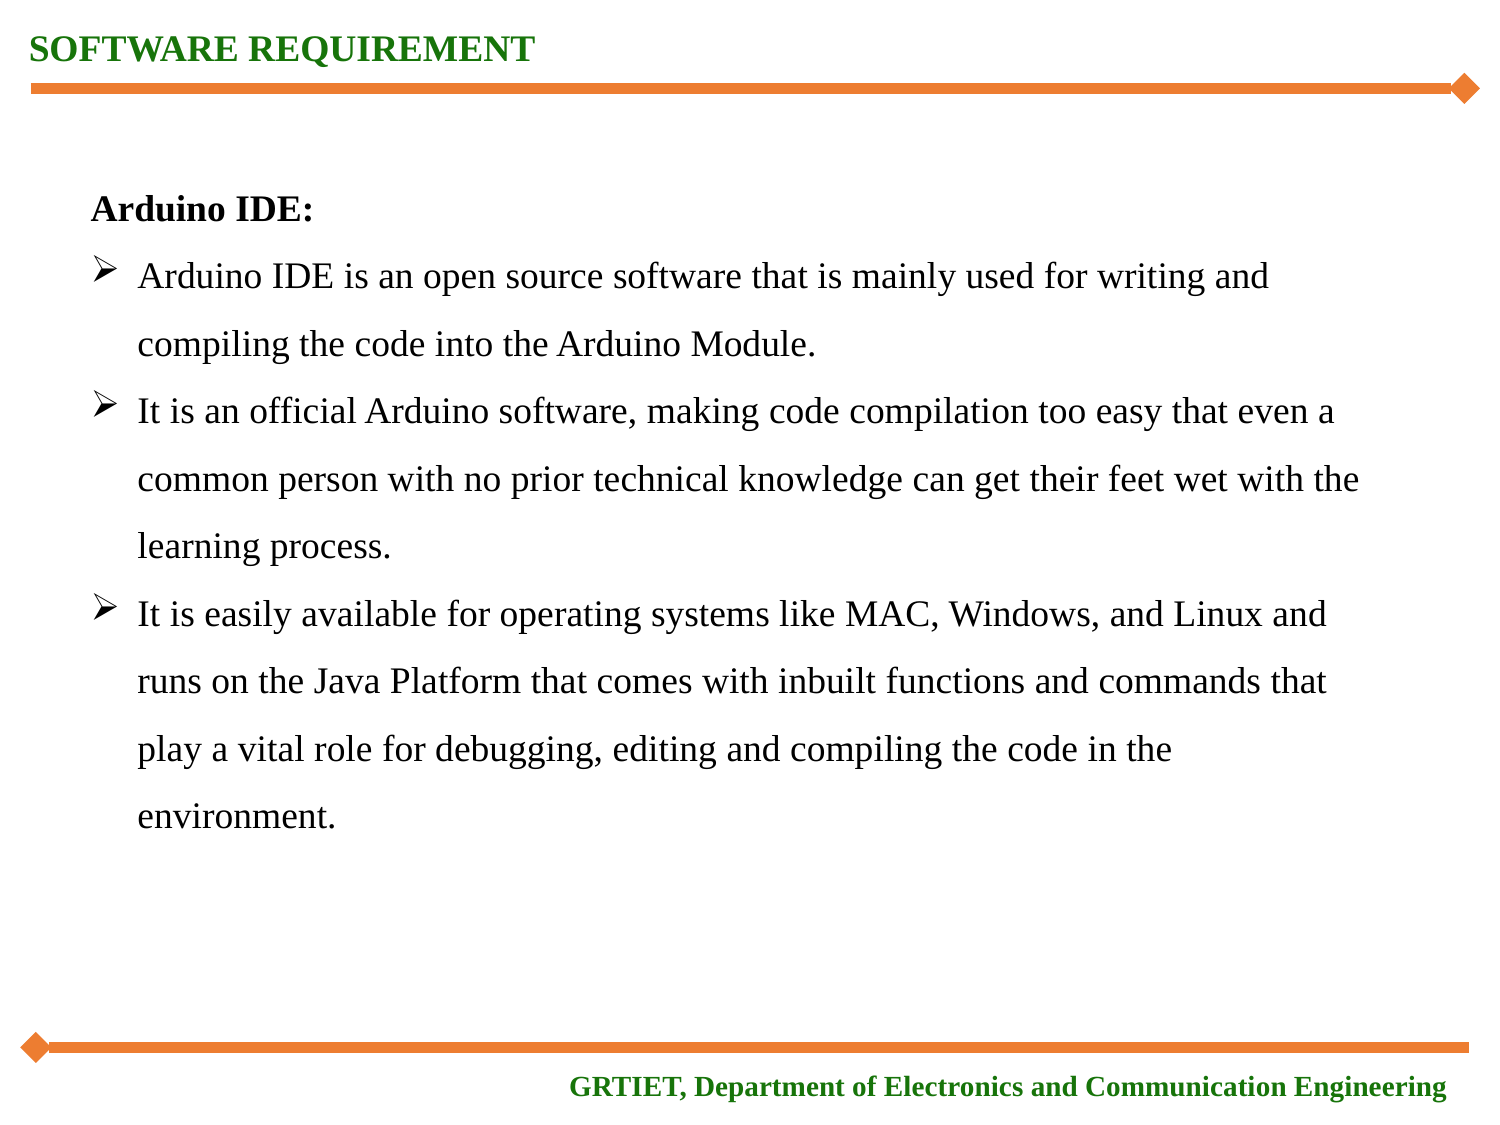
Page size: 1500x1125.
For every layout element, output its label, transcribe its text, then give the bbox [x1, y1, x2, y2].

text_box SOFTWARE REQUIREMENT [0, 16, 1187, 77]
text_box Arduino IDE: Arduino IDE is an open source software that is mainly used for writing and compiling the code into the Arduino Module. It is an official Arduino software, making code compilation too easy that even a common person with no prior technical knowledge can get their feet wet with the learning process. It is easily available for operating systems like MAC, Windows, and Linux and runs on the Java Platform that comes with inbuilt functions and commands that play a vital role for debugging, editing and compiling the code in the environment. [75, 153, 1380, 964]
text_box GRTIET, Department of Electronics and Communication Engineering [75, 1059, 1463, 1110]
